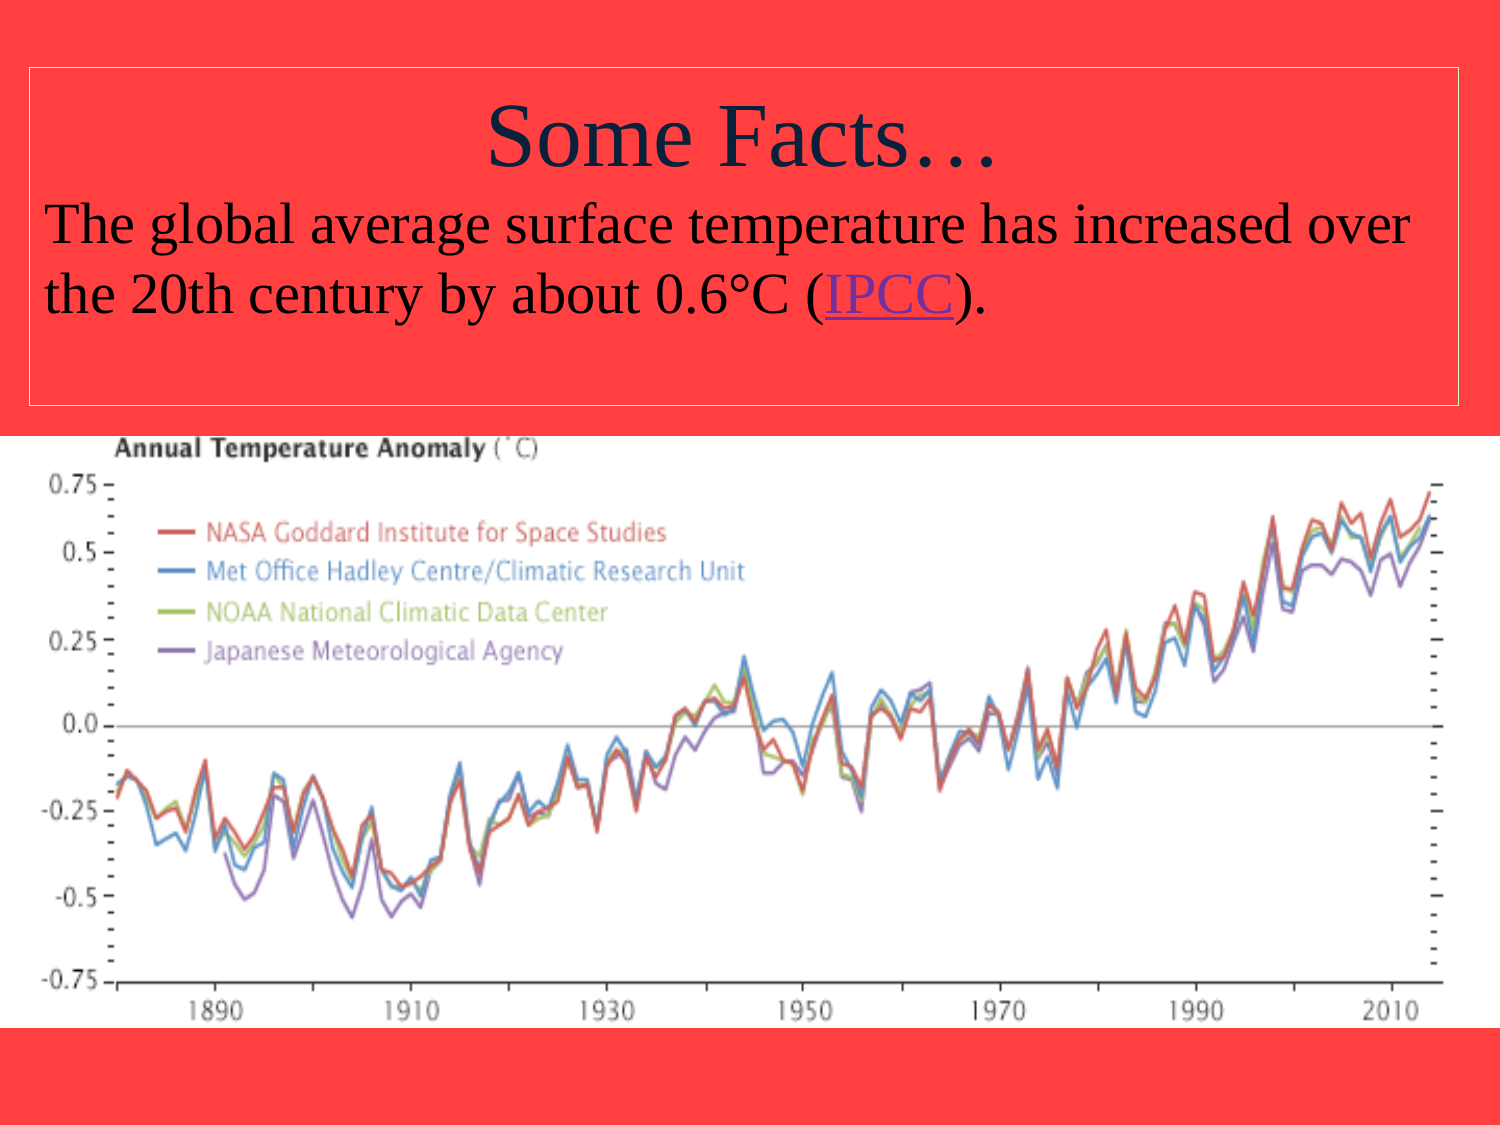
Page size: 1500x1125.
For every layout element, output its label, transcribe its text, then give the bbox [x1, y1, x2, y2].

picture [0, 436, 1500, 1028]
text_box Some Facts… The global average surface temperature has increased over the 20th century by about 0.6°C (IPCC). [29, 67, 1459, 406]
